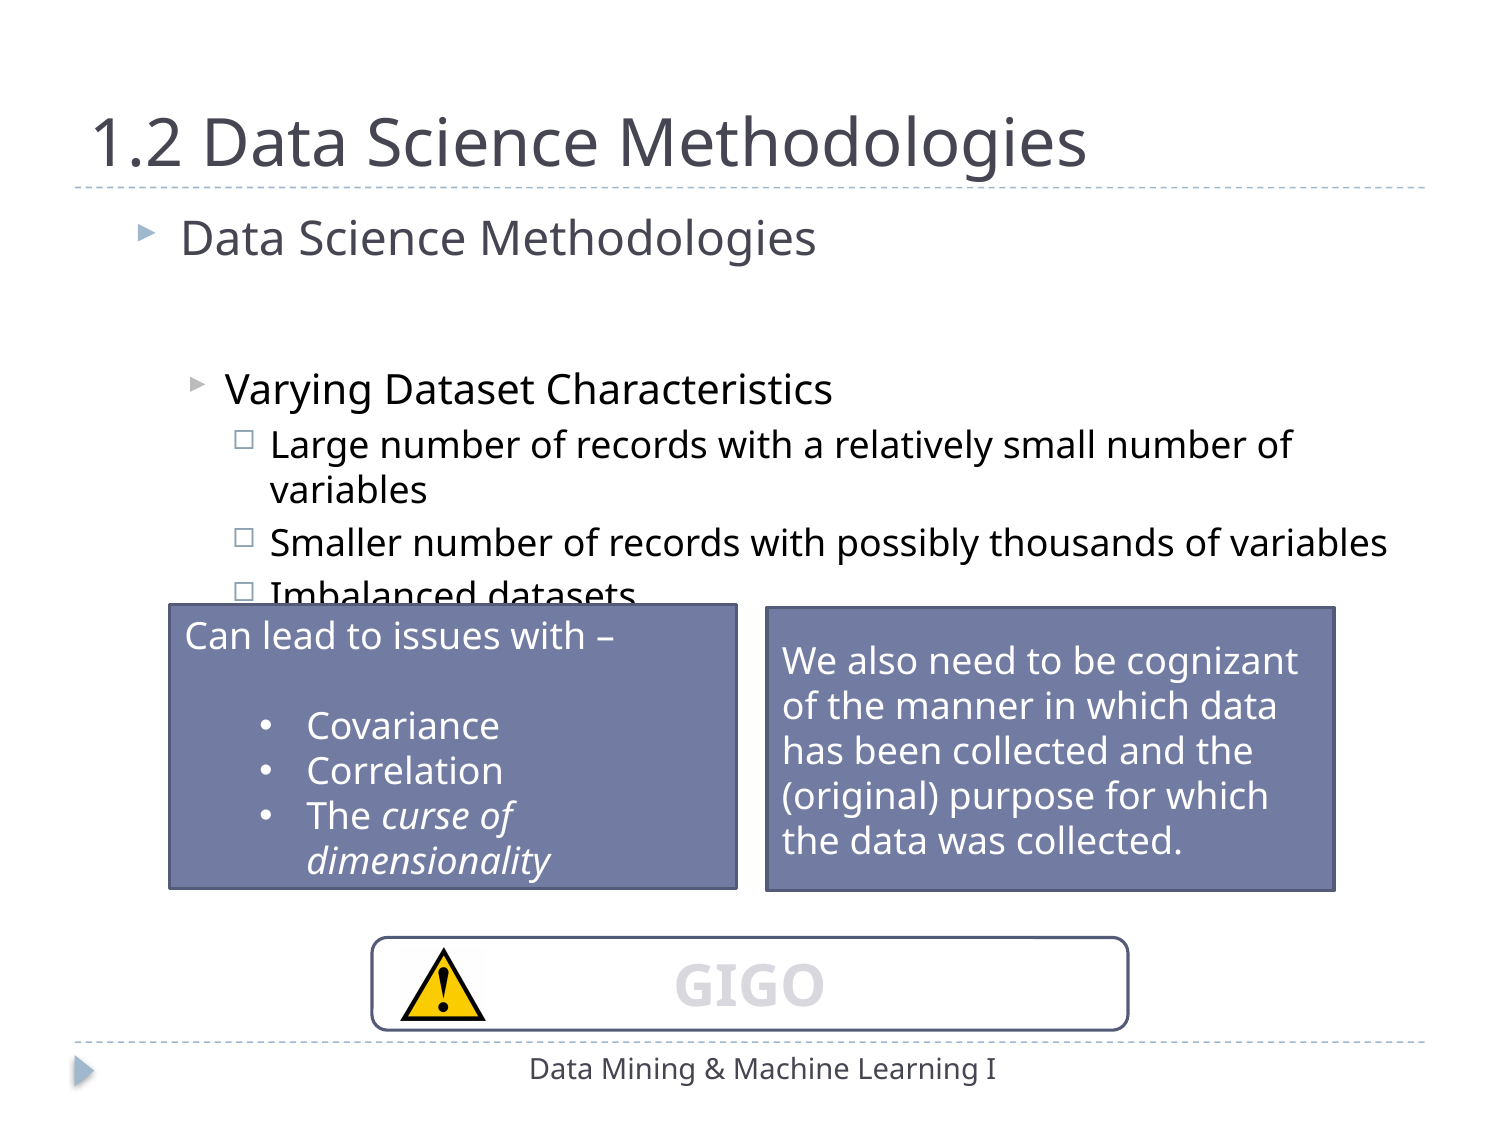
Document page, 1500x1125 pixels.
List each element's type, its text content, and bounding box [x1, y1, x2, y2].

title 1.2 Data Science Methodologies [75, 24, 1425, 188]
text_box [400, 940, 995, 1027]
footer Data Mining & Machine Learning I [475, 1042, 1051, 1103]
list Data Science Methodologies Varying Dataset Characteristics Large number of records with a relatively small number of variables Smaller number of records with possibly thousands of variables Imbalanced datasets [75, 200, 1425, 1043]
text_box [370, 935, 1130, 1032]
text_box Can lead to issues with – Covariance Correlation The curse of dimensionality [168, 603, 738, 890]
text_box We also need to be cognizant of the manner in which data has been collected and the (original) purpose for which the data was collected. [765, 606, 1336, 892]
